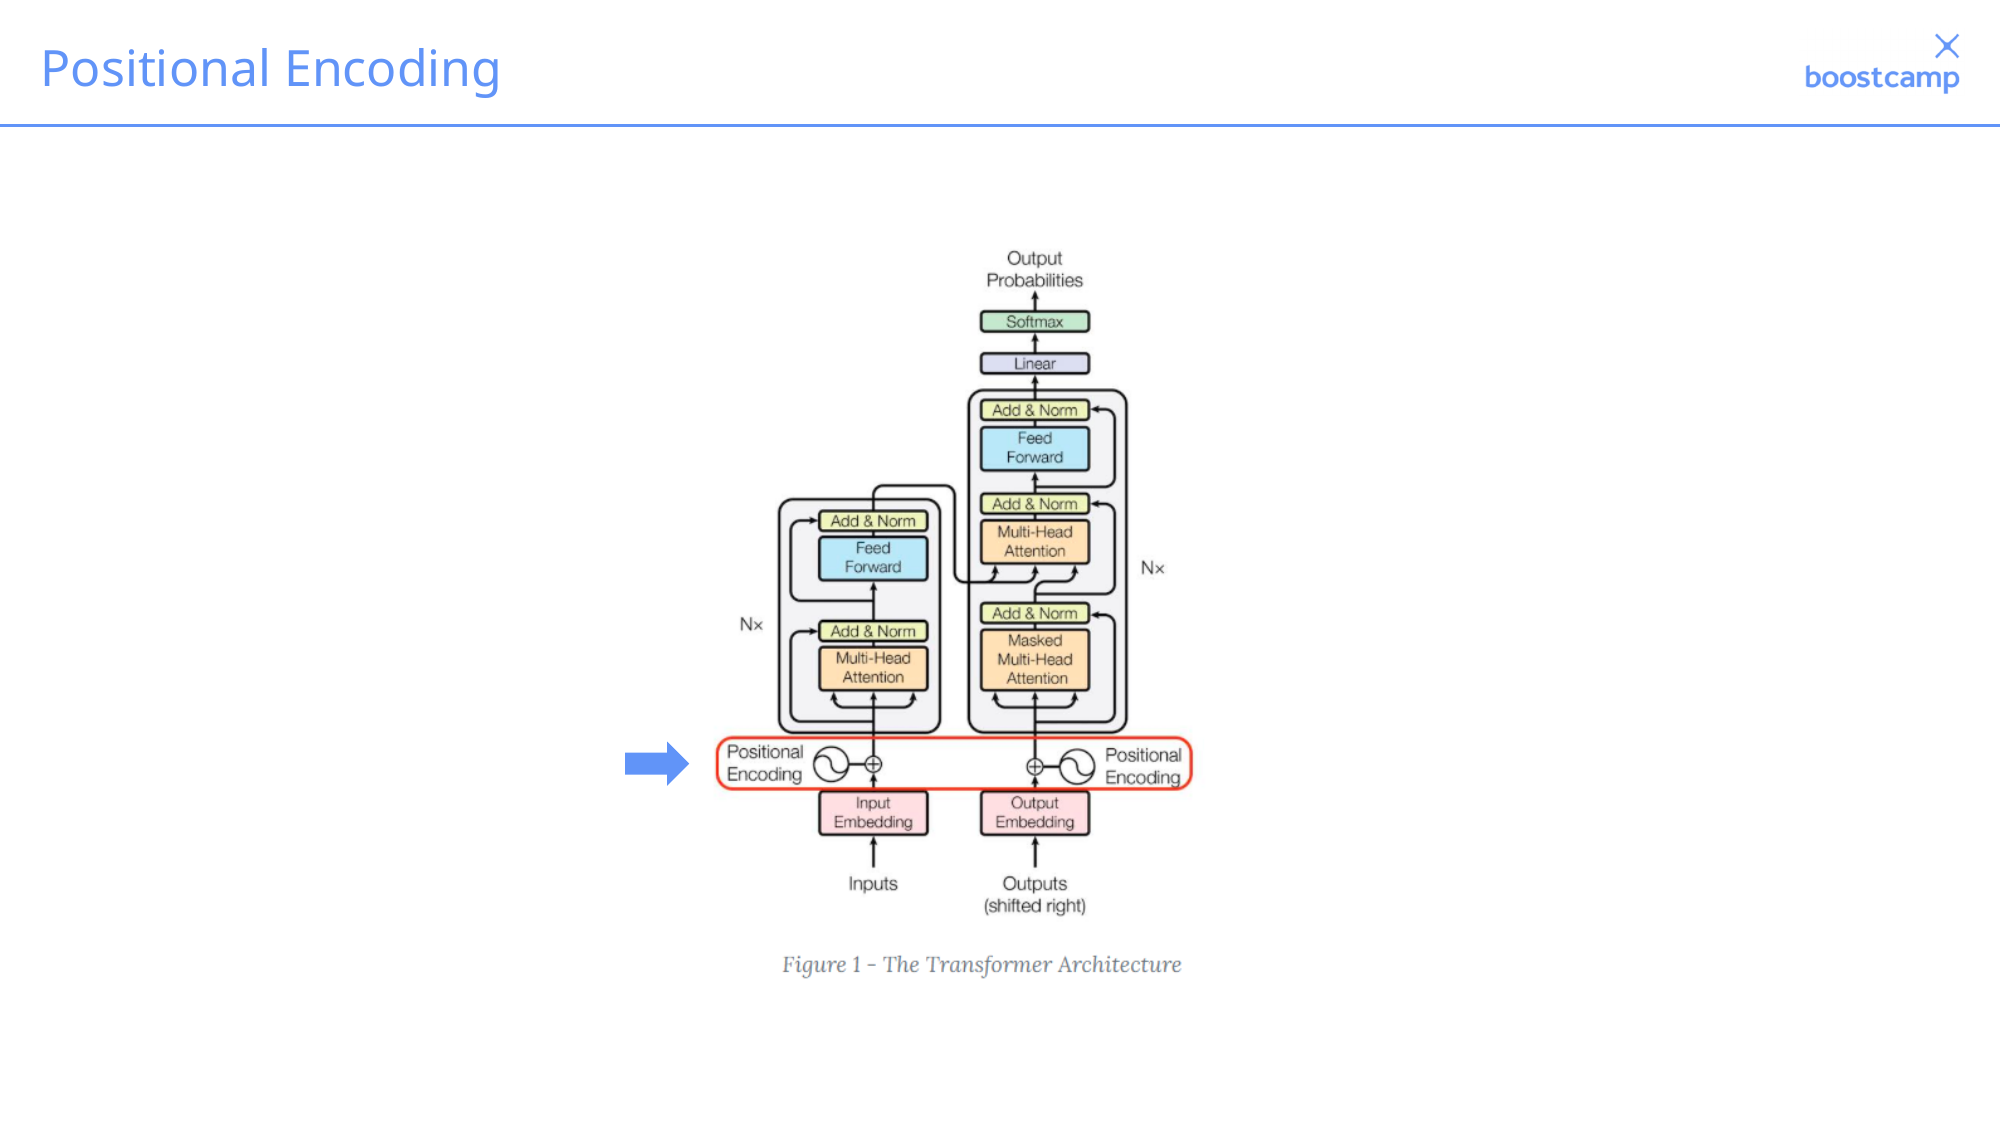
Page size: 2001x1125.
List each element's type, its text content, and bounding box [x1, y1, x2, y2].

picture [676, 235, 1286, 991]
text_box Positional Encoding [25, 28, 518, 104]
picture [1799, 28, 1965, 96]
text_box [624, 739, 676, 789]
